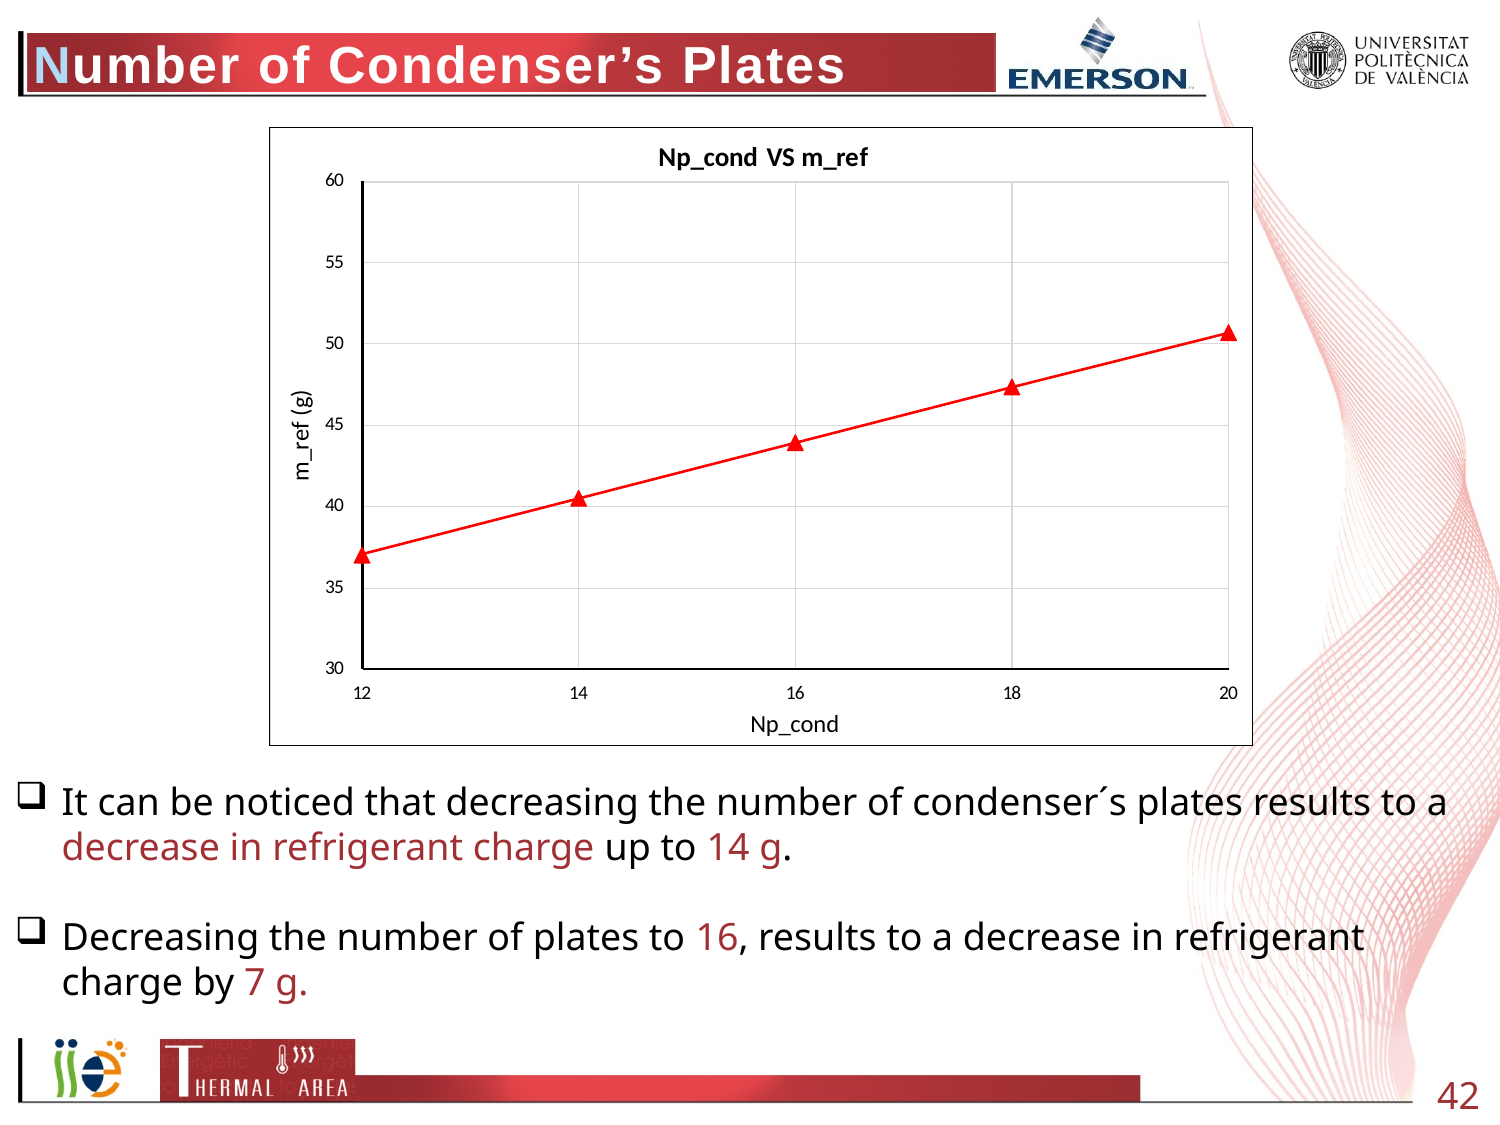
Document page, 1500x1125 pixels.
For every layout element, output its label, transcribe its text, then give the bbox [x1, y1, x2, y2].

picture [0, 0, 1500, 1125]
text_box Number of Condenser’s Plates [18, 23, 1057, 101]
text_box It can be noticed that decreasing the number of condenser´s plates results to a decrease in refrigerant charge up to 14 g. Decreasing the number of plates to 16, results to a decrease in refrigerant charge by 7 g. [0, 770, 1497, 1011]
text_box 42 [1417, 1064, 1500, 1125]
